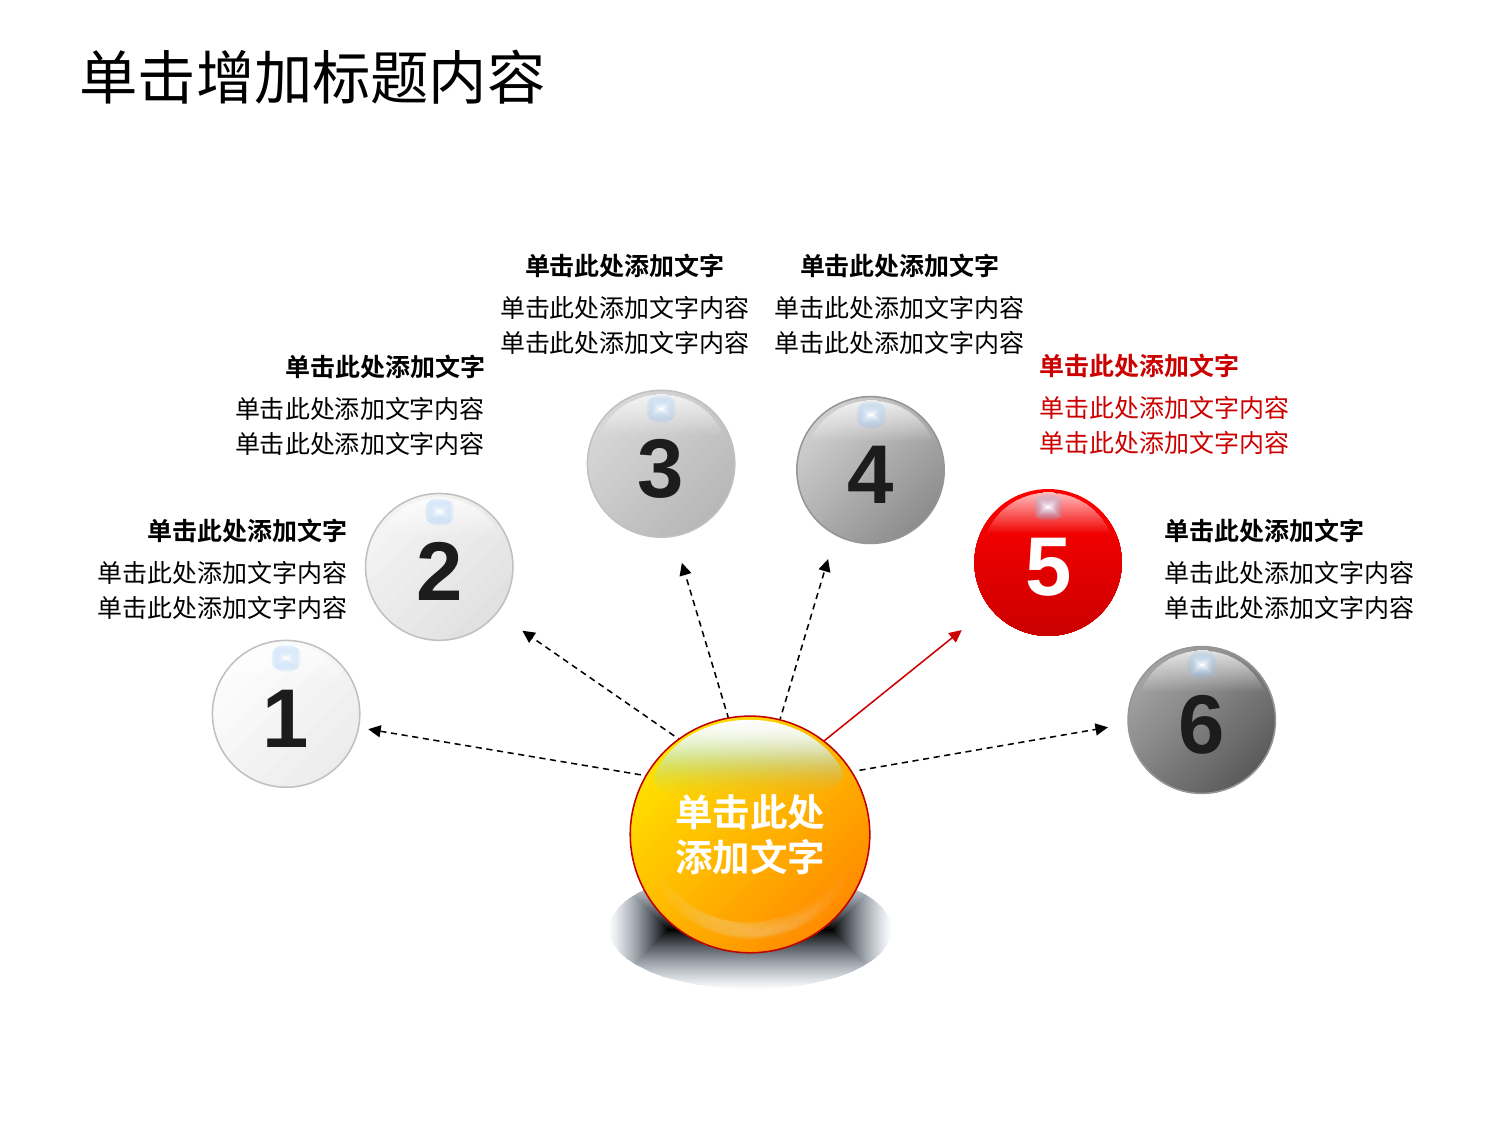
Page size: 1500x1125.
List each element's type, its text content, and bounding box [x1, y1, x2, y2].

text_box [848, 630, 962, 722]
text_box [1127, 507, 1476, 794]
picture [653, 719, 845, 804]
text_box [1090, 723, 1108, 736]
text_box [522, 630, 537, 643]
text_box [37, 507, 363, 788]
text_box 单击此处 添加文字 [630, 769, 870, 893]
text_box [608, 890, 892, 989]
text_box [368, 725, 387, 738]
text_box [174, 343, 514, 641]
text_box 单击增加标题内容 [64, 23, 1424, 130]
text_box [647, 892, 855, 943]
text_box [737, 243, 1063, 544]
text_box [462, 243, 735, 538]
text_box [679, 562, 692, 581]
text_box [818, 559, 831, 573]
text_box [974, 343, 1351, 637]
